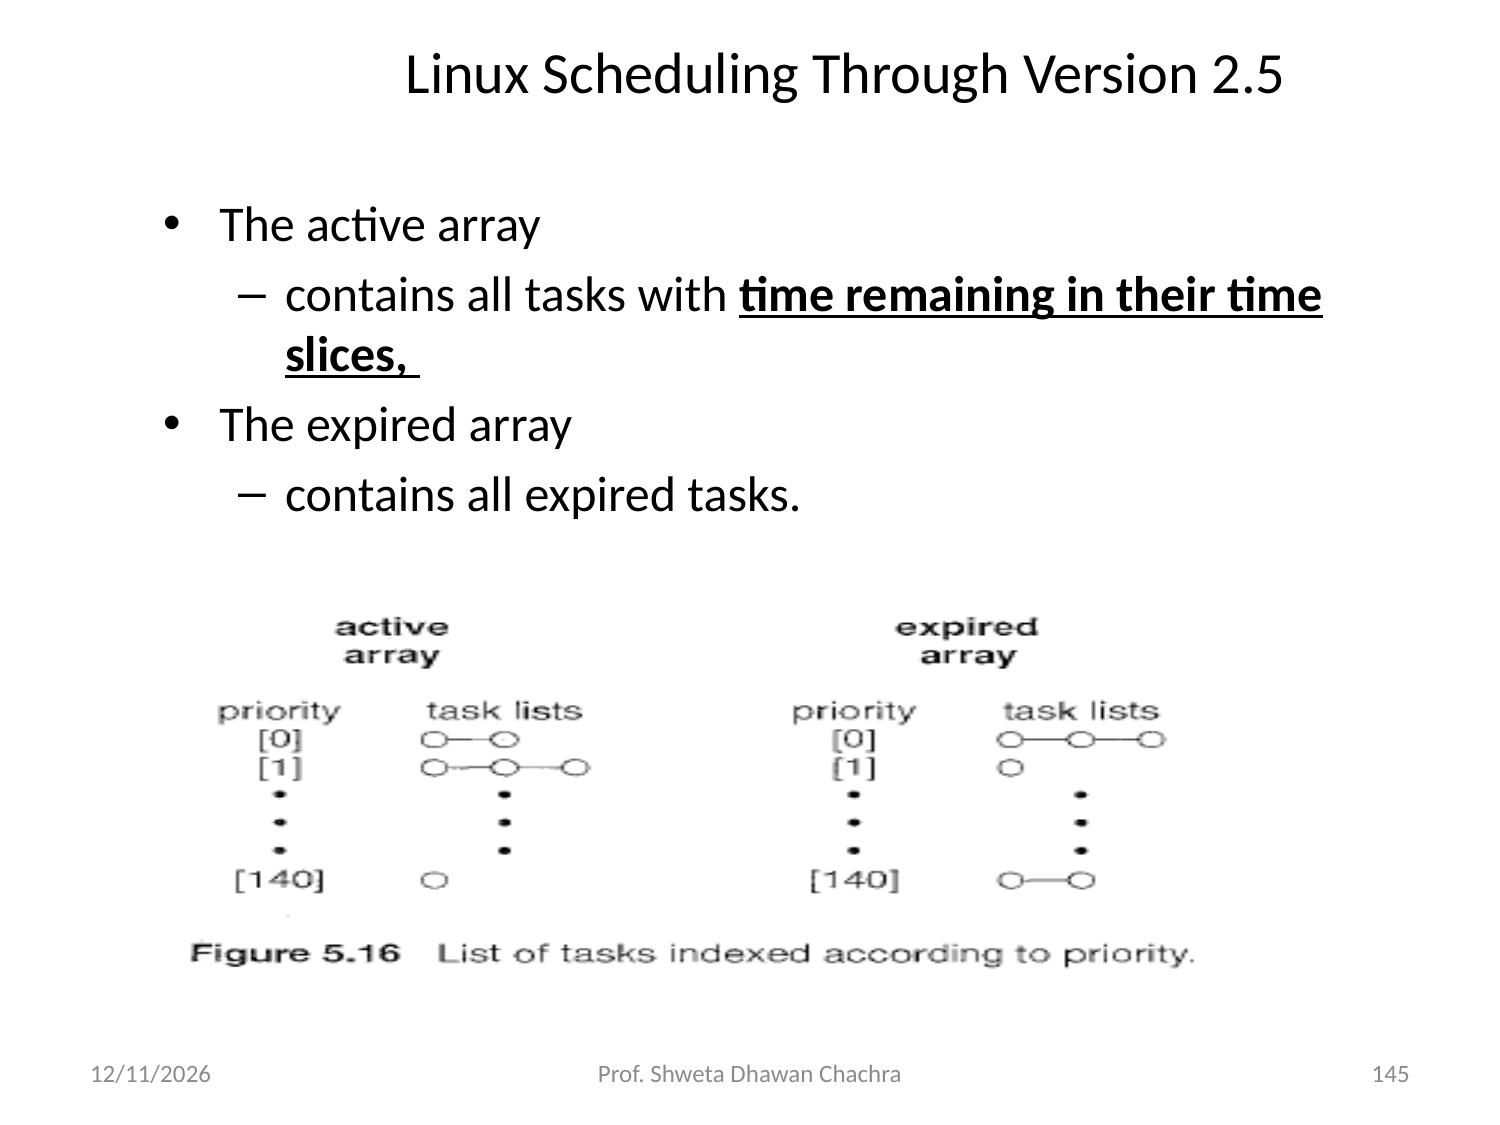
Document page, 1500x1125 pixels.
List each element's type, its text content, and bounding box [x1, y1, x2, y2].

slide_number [75, 1042, 425, 1103]
list The active array contains all tasks with time remaining in their time slices, The expired array contains all expired tasks. [148, 184, 1363, 988]
slide_number 145 [1074, 1042, 1425, 1103]
title Linux Scheduling Through Version 2.5 [202, 22, 1490, 118]
footer Prof. Shweta Dhawan Chachra [512, 1042, 988, 1103]
picture [170, 597, 1223, 977]
